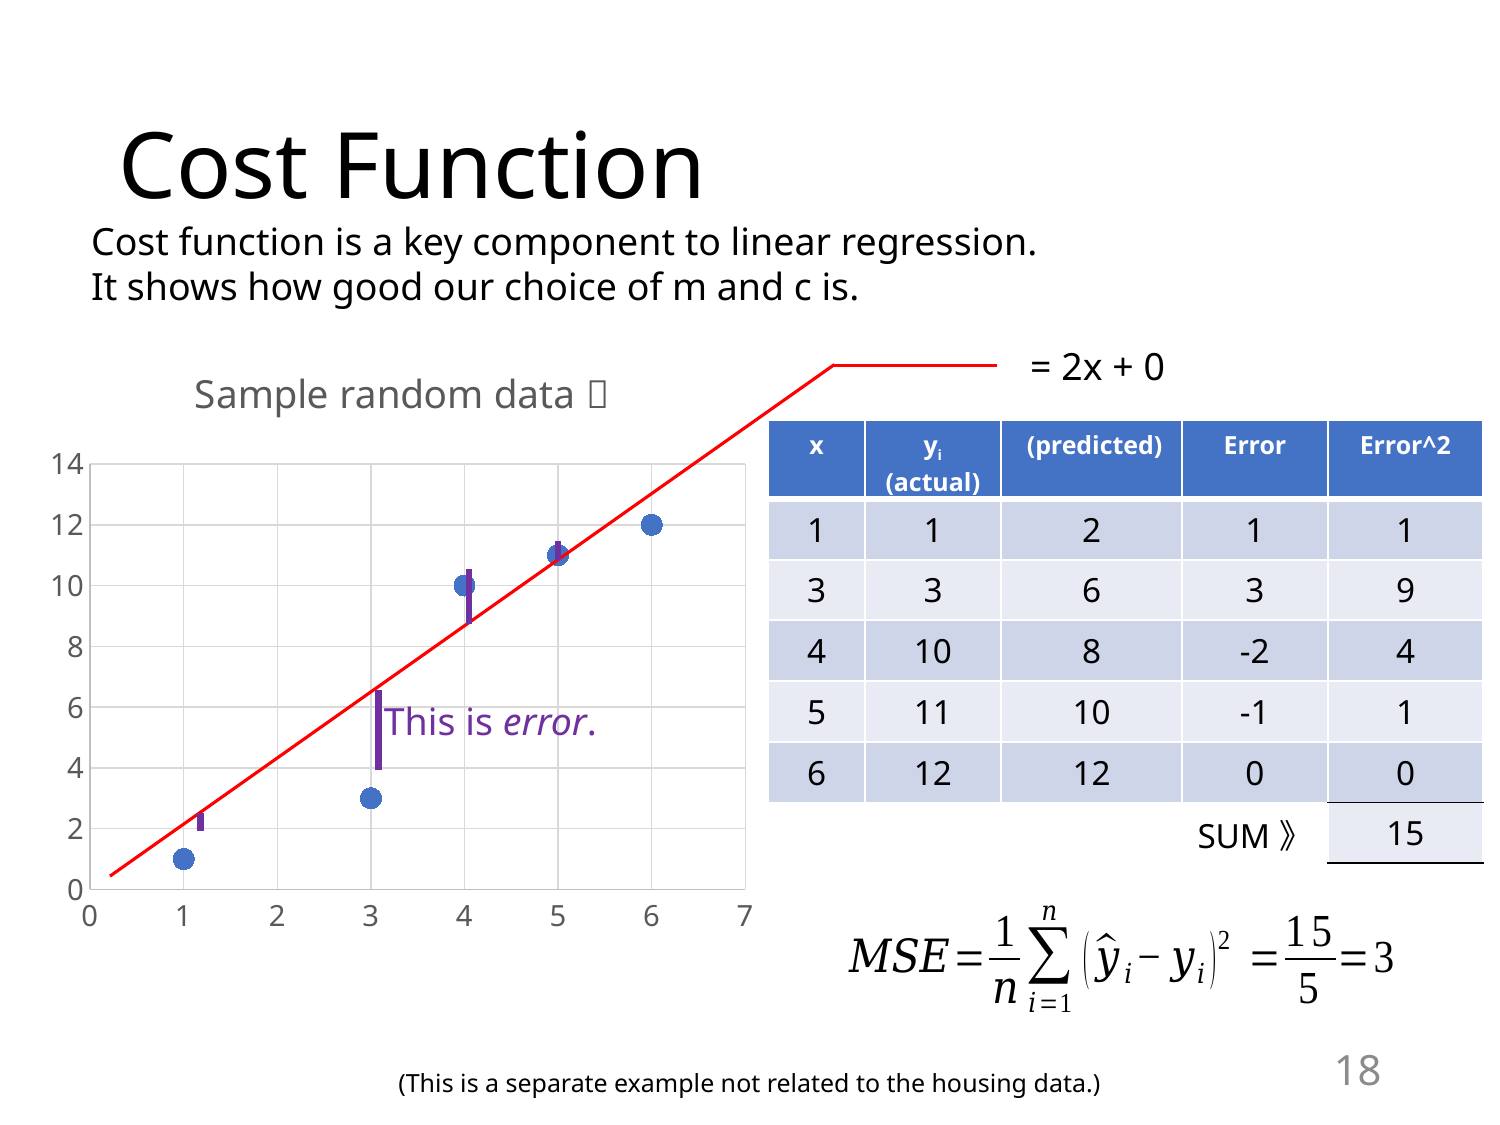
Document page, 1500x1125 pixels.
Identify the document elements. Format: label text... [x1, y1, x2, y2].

title Cost Function [103, 59, 1397, 278]
slide_number 18 [1296, 1042, 1397, 1103]
text_box Cost function is a key component to linear regression. It shows how good our choice of m and c is. [76, 210, 1054, 316]
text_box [109, 364, 835, 877]
chart [35, 334, 769, 949]
text_box (This is a separate example not related to the housing data.) [383, 1060, 1117, 1106]
